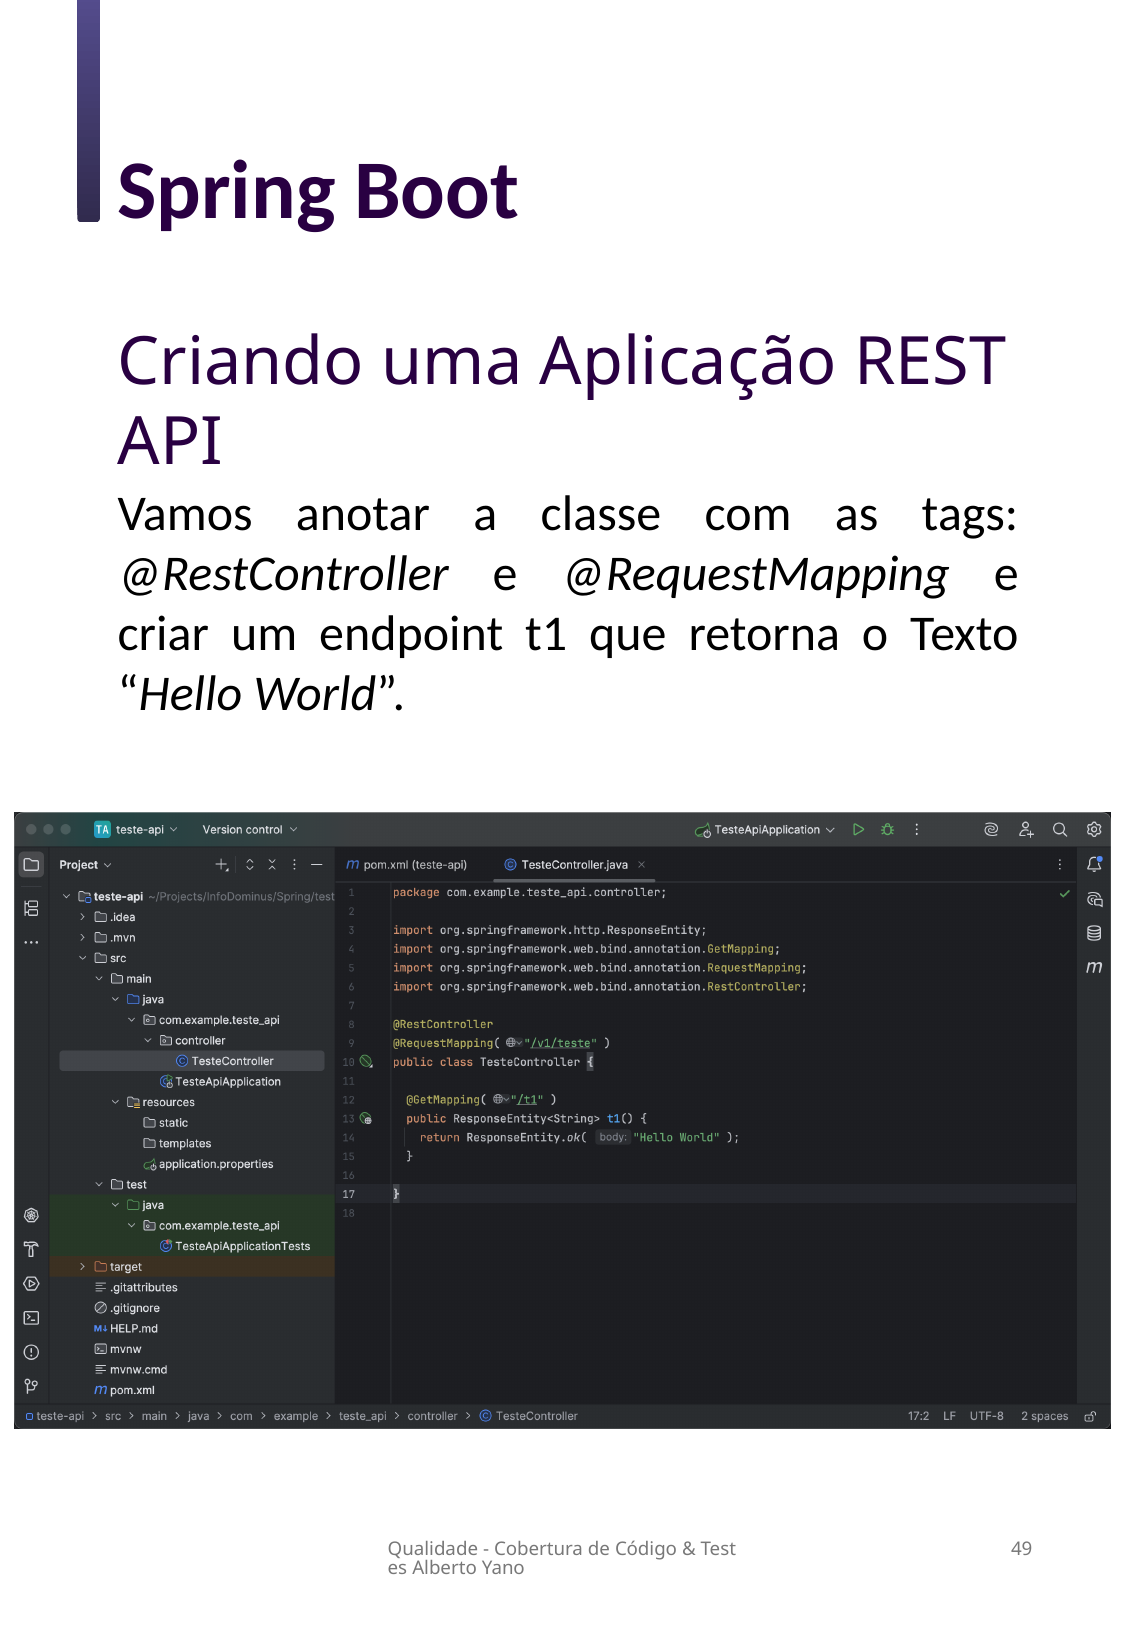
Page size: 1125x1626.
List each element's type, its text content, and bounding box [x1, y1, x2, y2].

text_box Vamos anotar a classe com as tags: @RestController e @RequestMapping e criar um endpoint t1 que retorna o Texto “Hello World”. [102, 486, 1034, 728]
text_box Criando uma Aplicação REST API [102, 310, 1034, 486]
picture [14, 811, 1111, 1430]
text_box Spring Boot [102, 127, 991, 243]
text_box [75, 0, 102, 224]
slide_number 49 [794, 1506, 1048, 1593]
footer Qualidade - Cobertura de Código & Testes Alberto Yano [372, 1506, 753, 1593]
